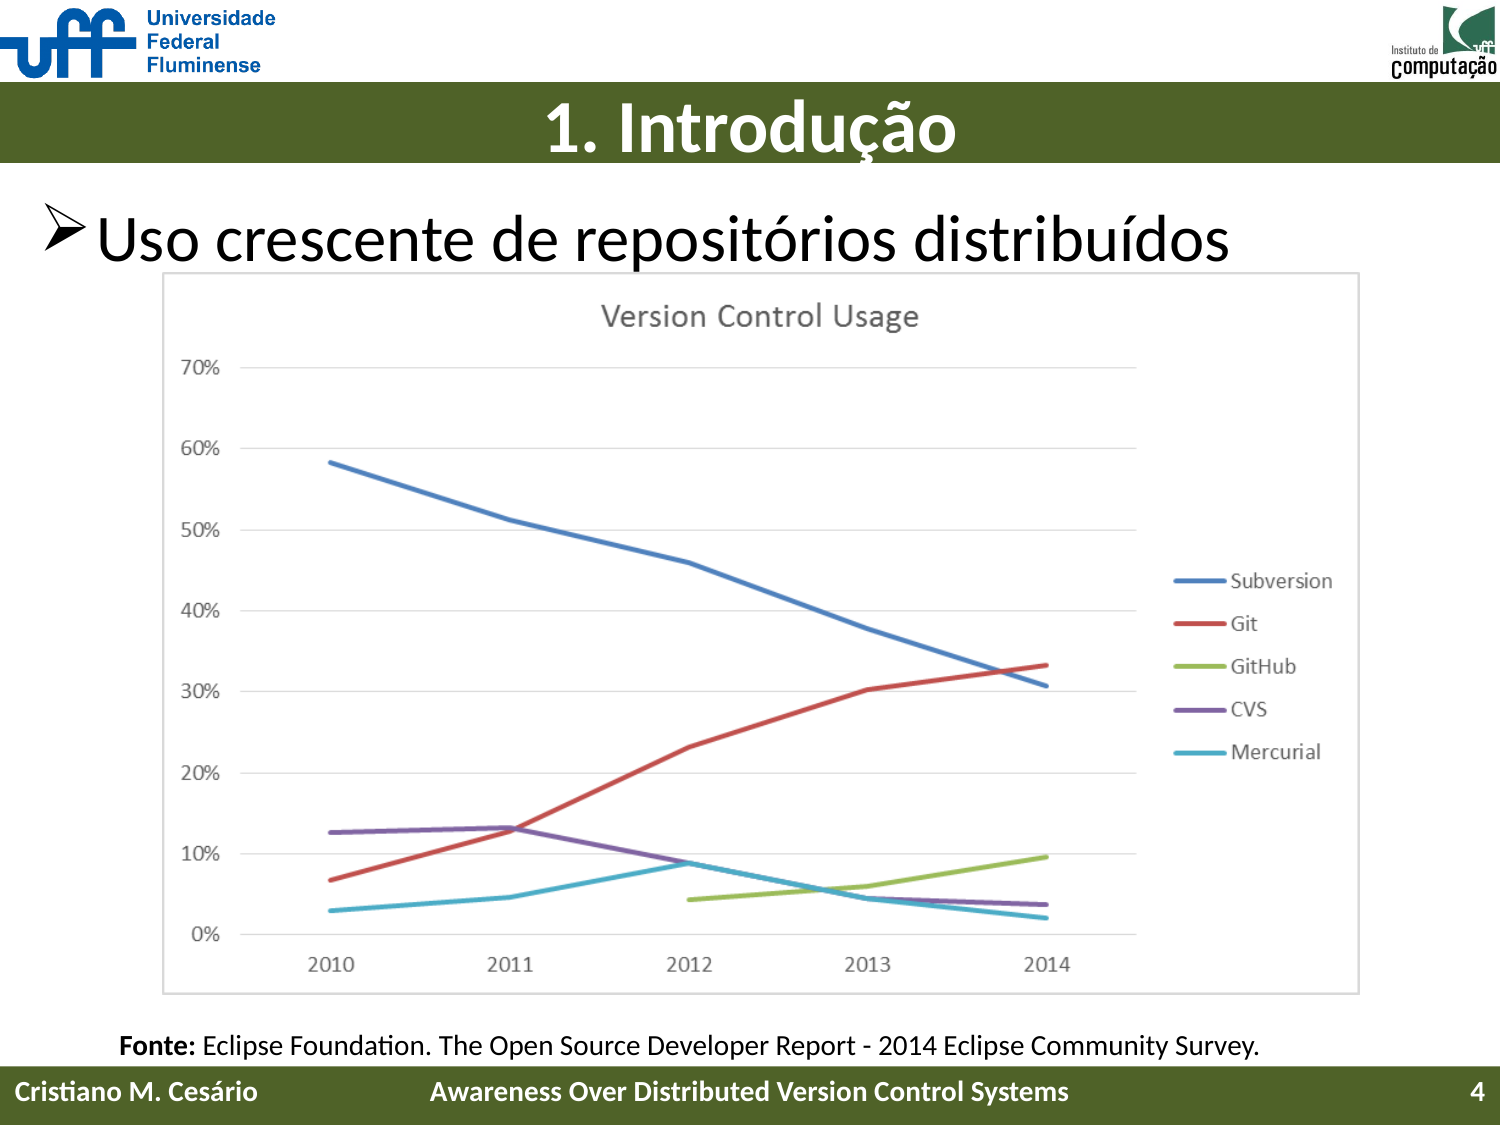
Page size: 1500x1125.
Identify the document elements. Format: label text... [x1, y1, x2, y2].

slide_number 4 [1149, 1065, 1500, 1125]
text_box Fonte: Eclipse Foundation. The Open Source Developer Report - 2014 Eclipse Community Survey. [104, 1018, 1396, 1069]
list Uso crescente de repositórios distribuídos [24, 187, 1475, 1050]
picture [0, 0, 325, 82]
picture [162, 272, 1360, 995]
footer Awareness Over Distributed Version Control Systems [362, 1069, 1138, 1125]
slide_number Cristiano M. Cesário [0, 1065, 350, 1125]
title 1. Introdução [0, 82, 1500, 163]
